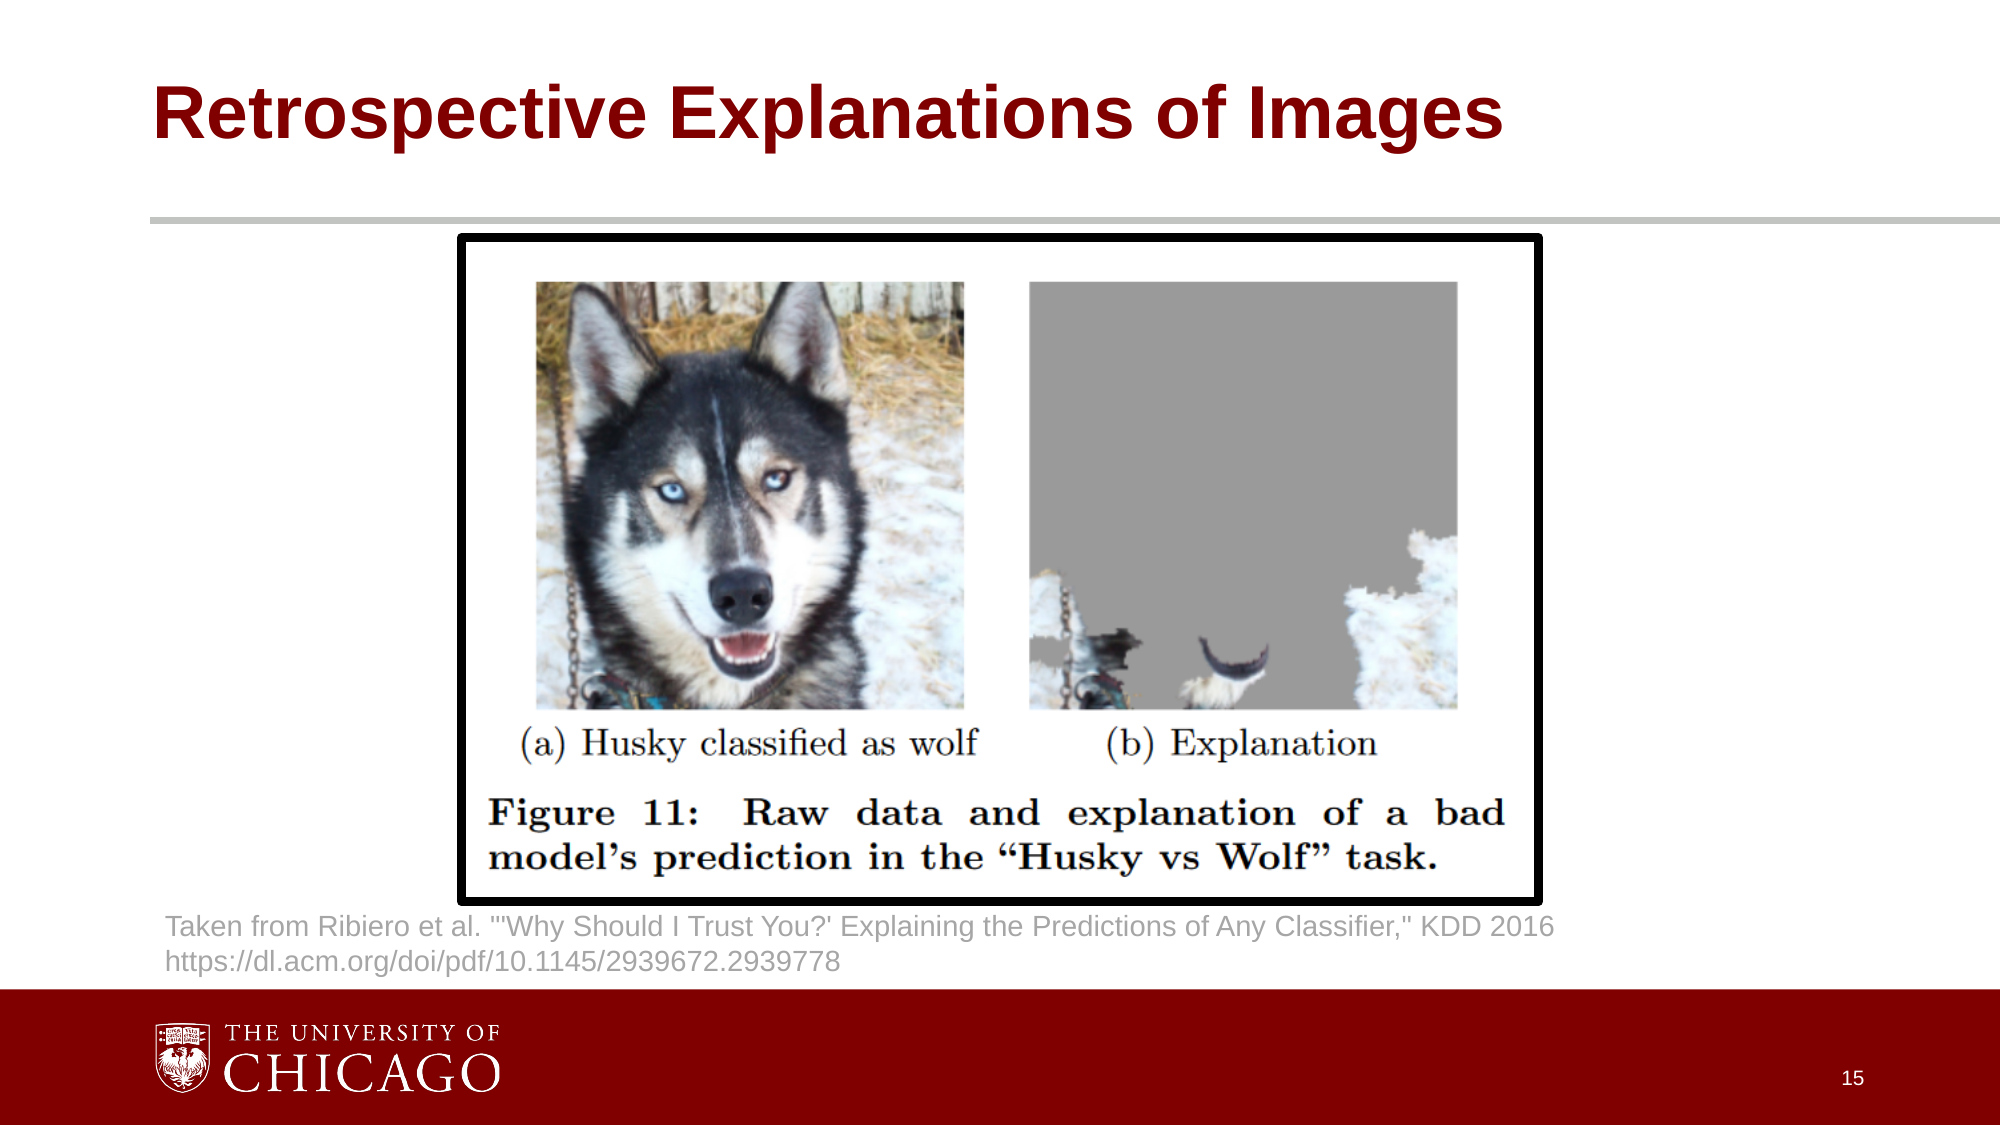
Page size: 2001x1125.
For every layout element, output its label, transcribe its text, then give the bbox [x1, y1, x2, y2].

title Retrospective Explanations of Images [137, 0, 1863, 218]
text_box Taken from Ribiero et al. "'Why Should I Trust You?' Explaining the Predictions of Any Classifier," KDD 2016 https://dl.acm.org/doi/pdf/10.1145/2939672.2939778 [150, 899, 1900, 985]
picture [466, 242, 1534, 897]
slide_number 15 [1412, 1046, 1880, 1107]
